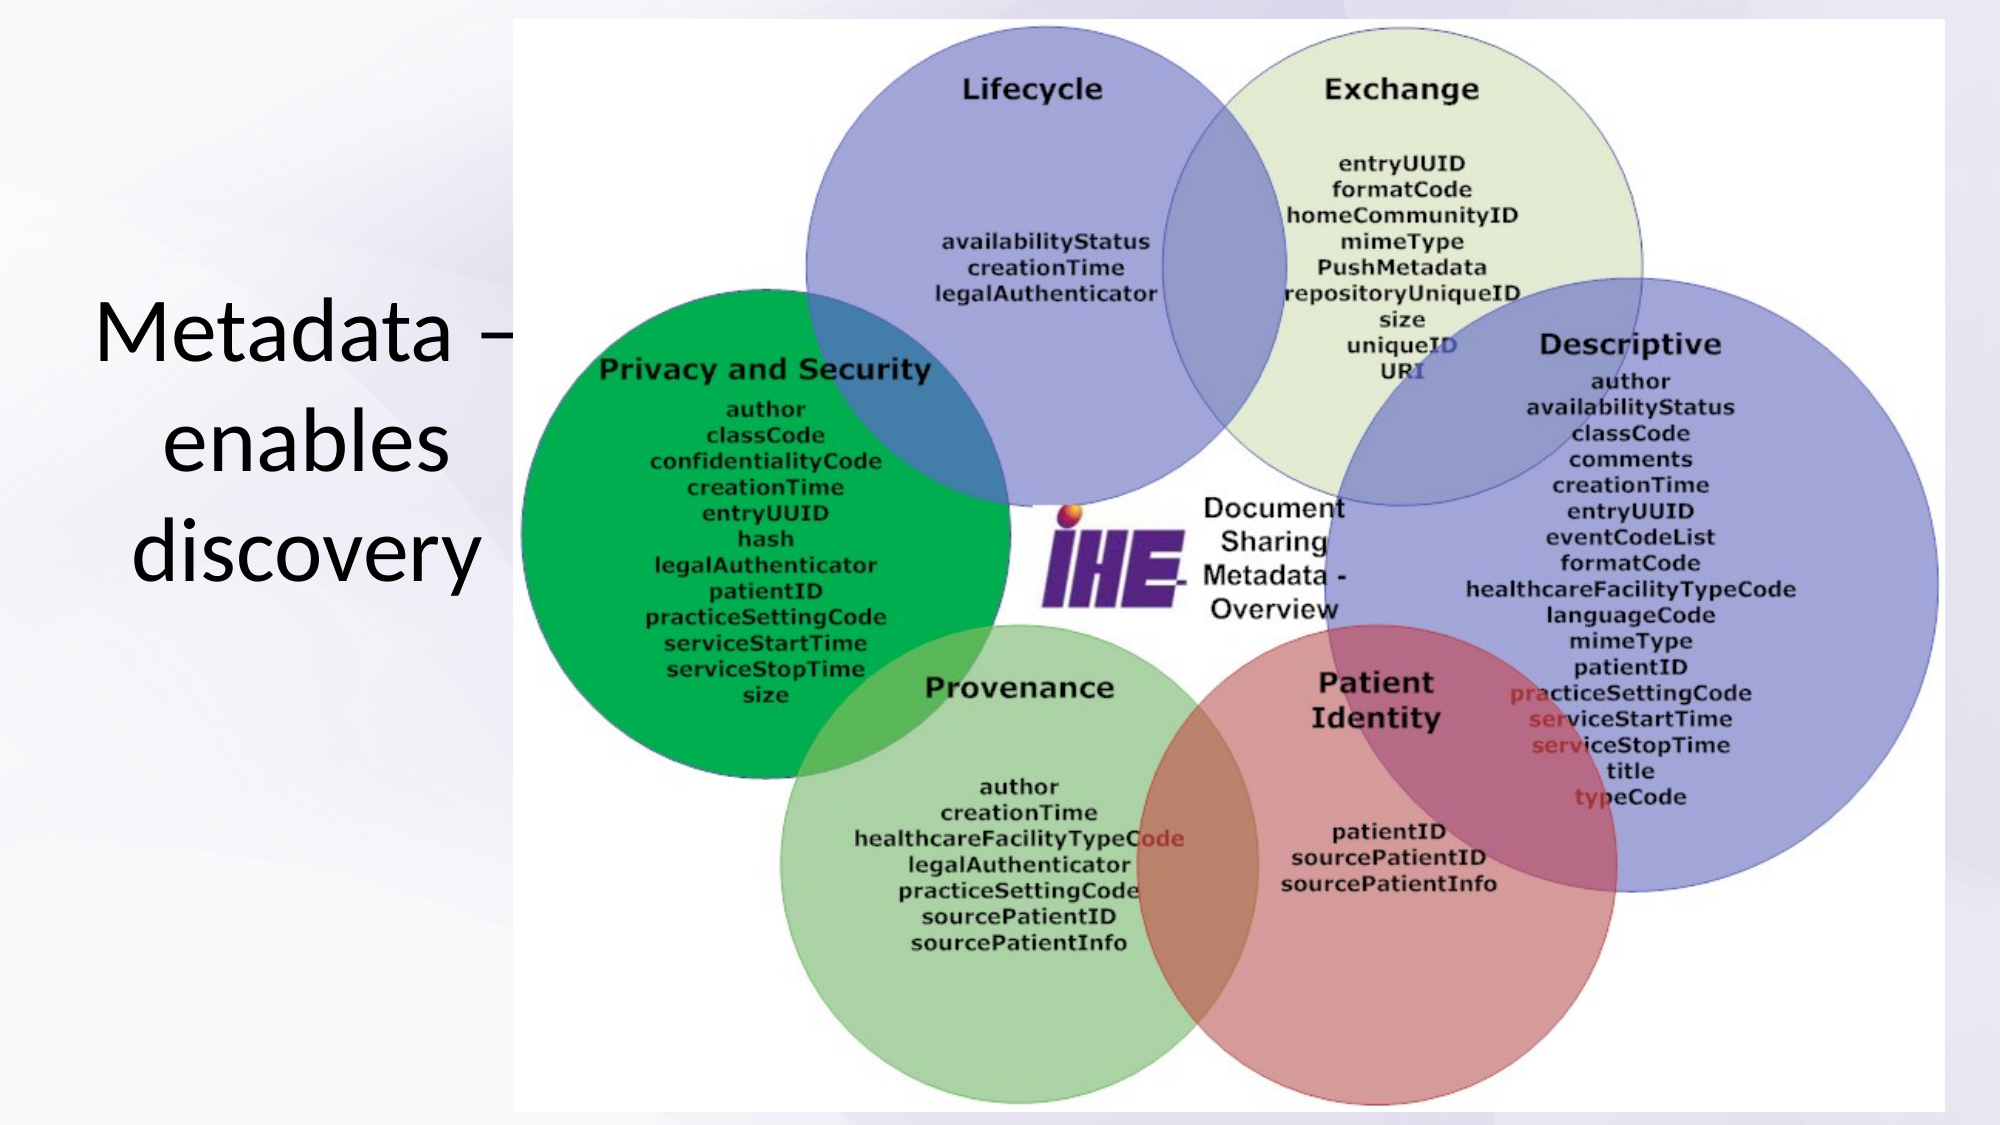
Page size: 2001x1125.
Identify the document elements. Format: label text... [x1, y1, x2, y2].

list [513, 19, 1945, 1112]
title Metadata – enables discovery [35, 42, 508, 828]
